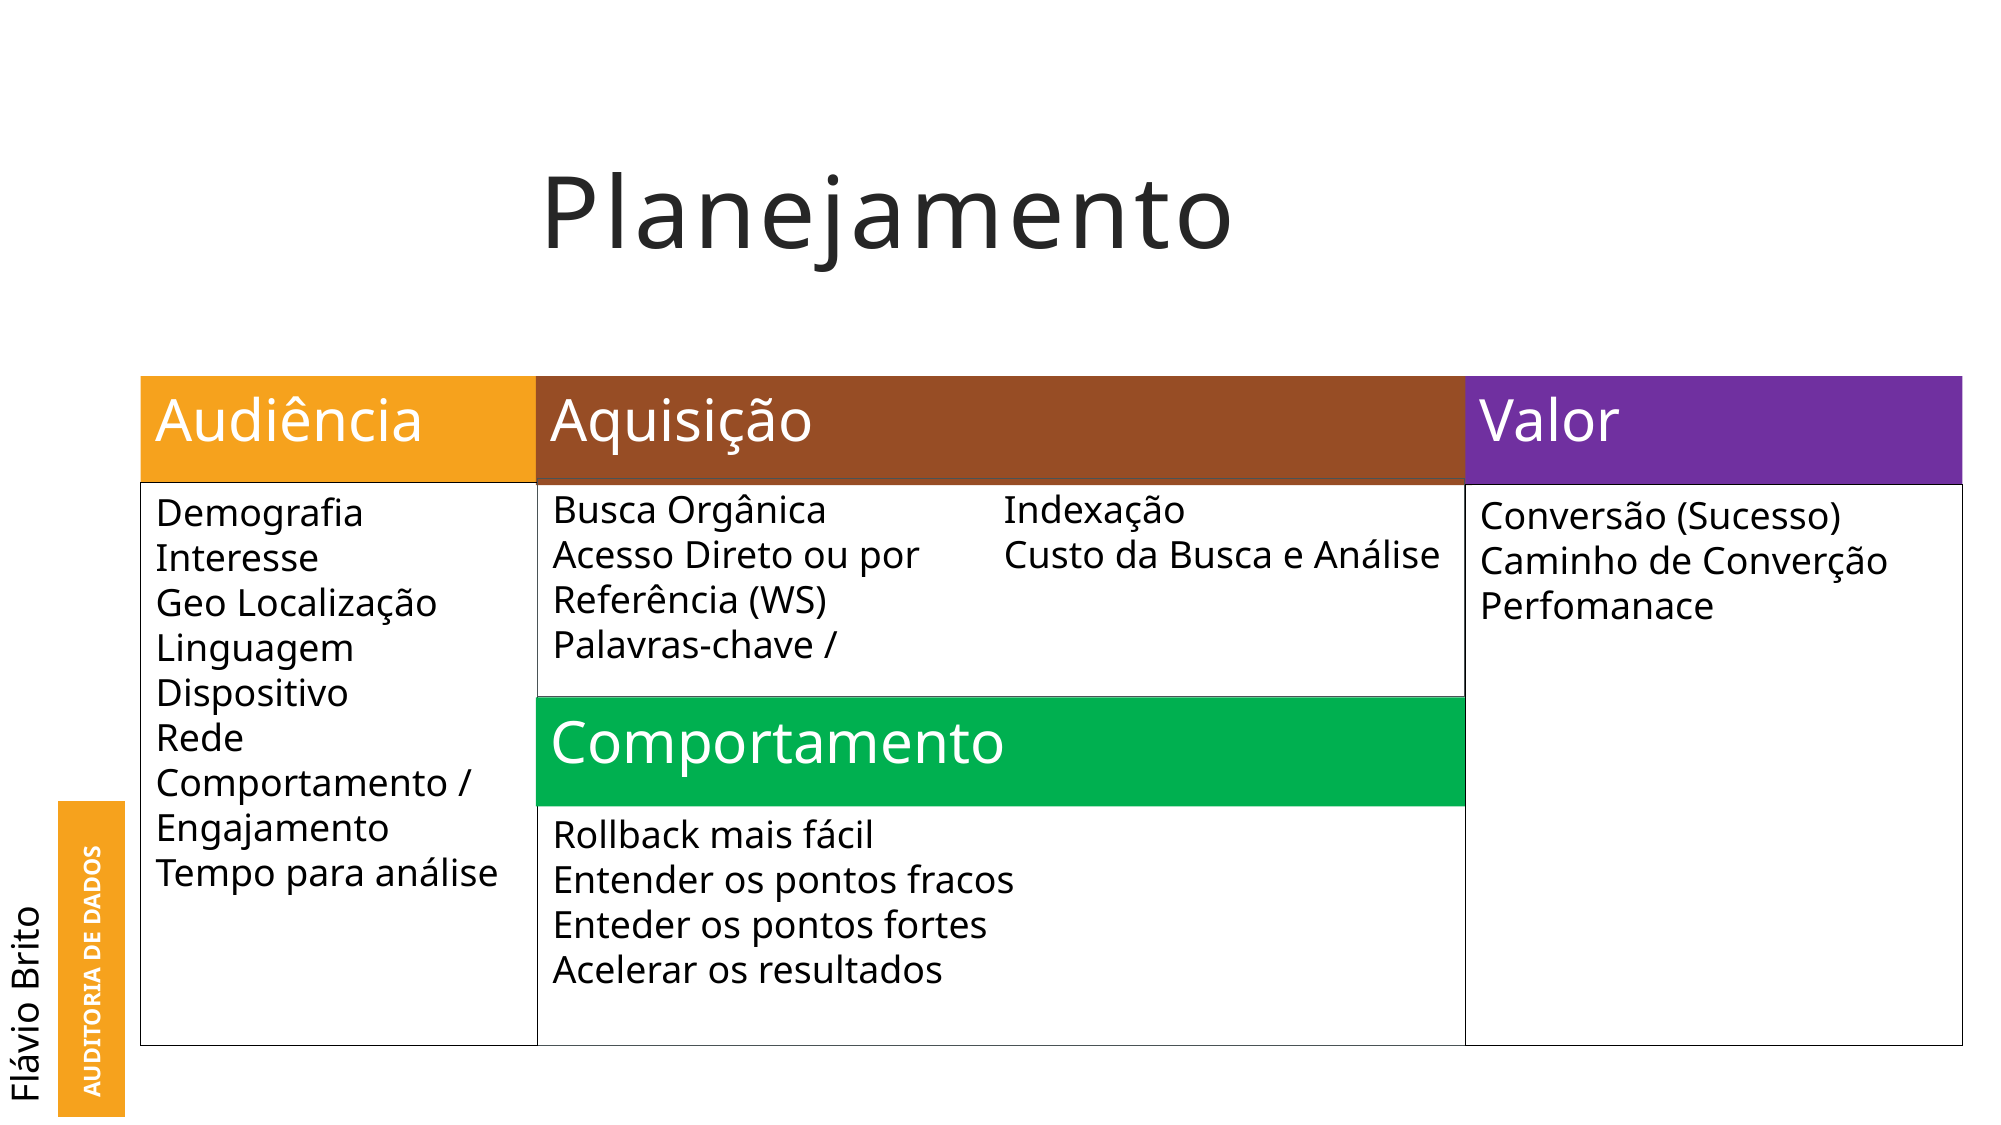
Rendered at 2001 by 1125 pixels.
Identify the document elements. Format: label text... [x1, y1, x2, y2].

title Planejamento [101, 130, 1676, 333]
text_box Comportamento [535, 697, 1465, 807]
text_box Aquisição [535, 376, 1465, 482]
text_box Audiência [140, 376, 535, 482]
text_box Valor [1465, 376, 1963, 484]
text_box Busca Orgânica Acesso Direto ou por Referência (WS) Palavras-chave / Indexação Custo da Busca e Análise [537, 478, 1465, 697]
text_box Conversão (Sucesso) Caminho de Converção Perfomanace [1465, 484, 1963, 1046]
text_box Rollback mais fácil Entender os pontos fracos Enteder os pontos fortes Acelerar os resultados [538, 807, 1465, 1046]
text_box Demografia Interesse Geo Localização Linguagem Dispositivo Rede Comportamento / Engajamento Tempo para análise [140, 482, 538, 1046]
